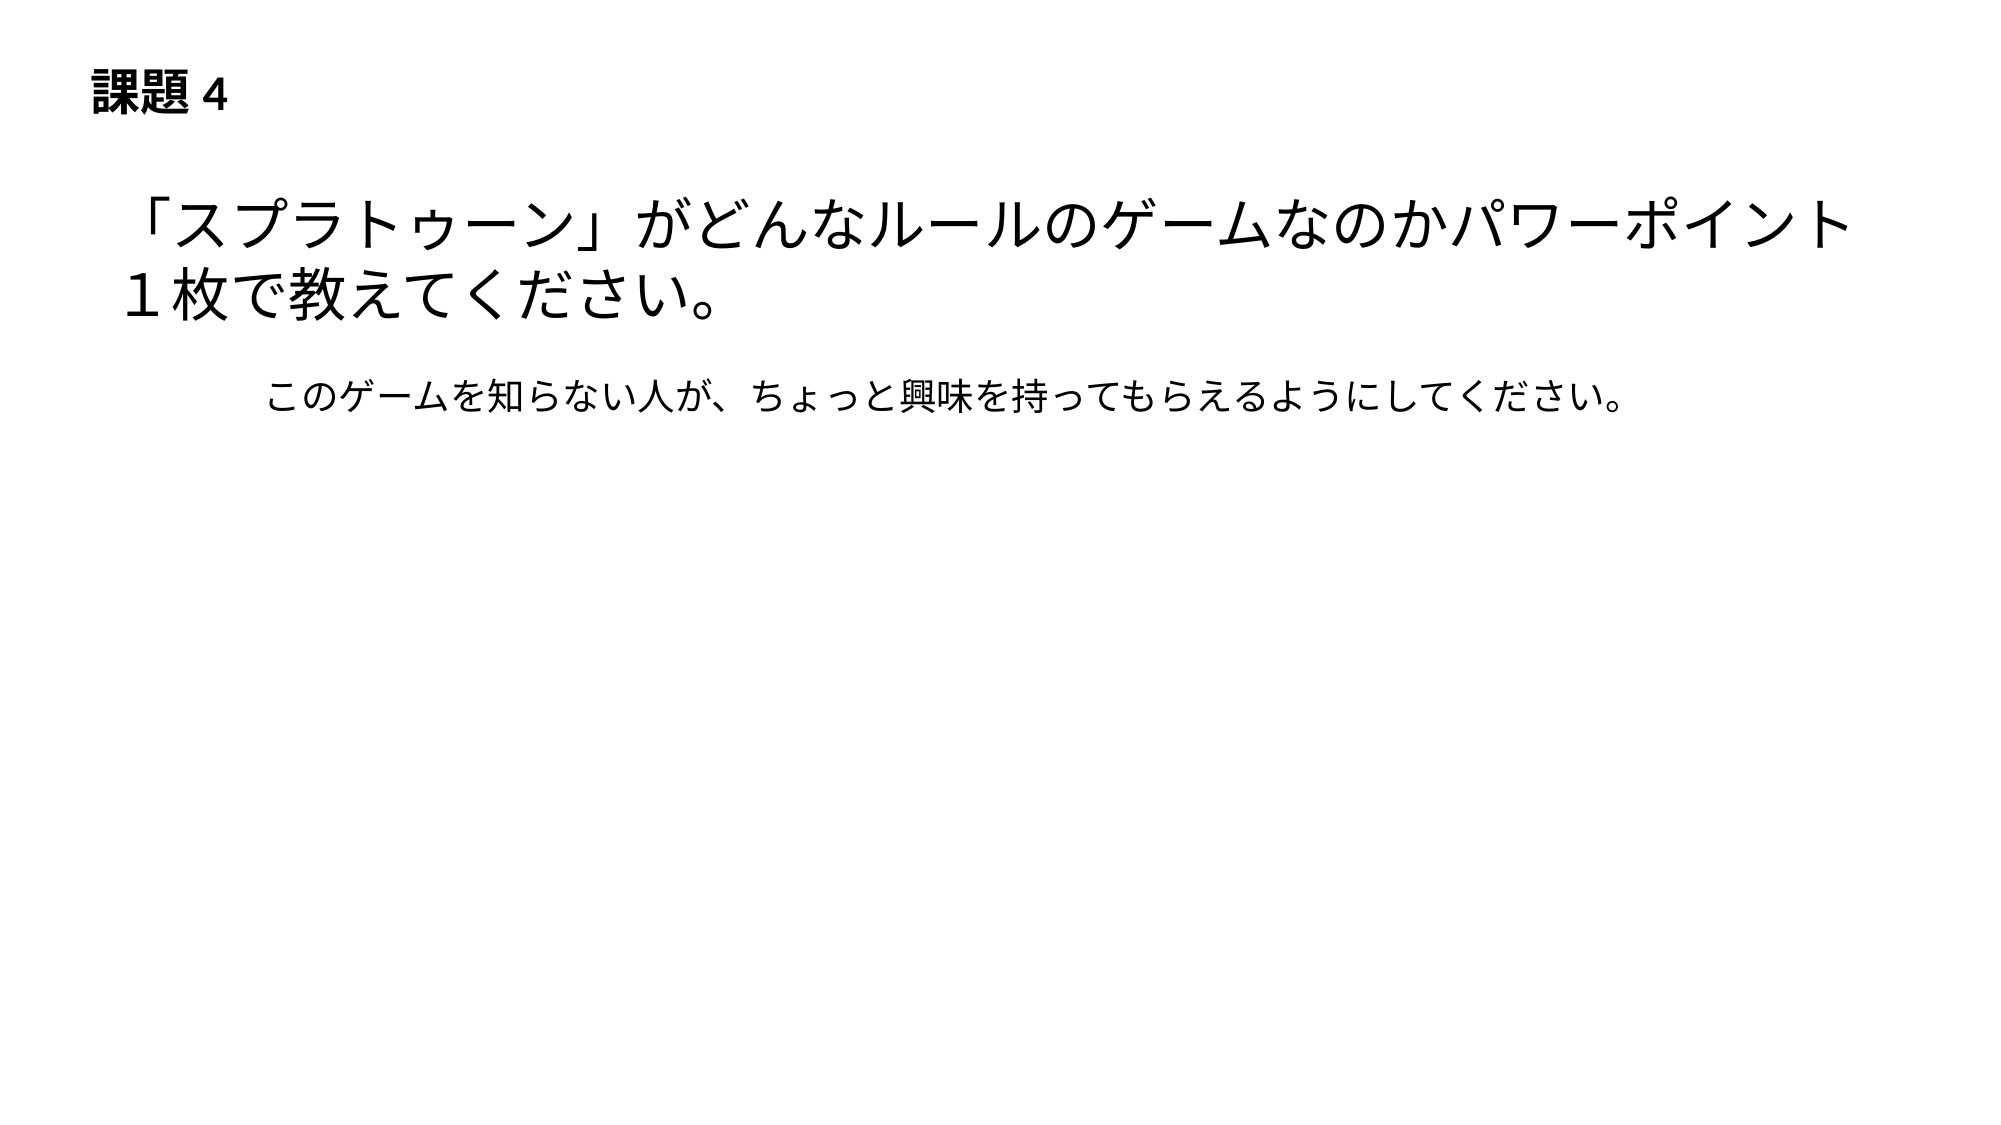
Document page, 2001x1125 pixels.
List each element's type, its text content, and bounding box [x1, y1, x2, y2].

text_box 課題4 [75, 53, 688, 189]
text_box 「スプラトゥーン」がどんなルールのゲームなのかパワーポイント １枚で教えてください。 このゲームを知らない人が、ちょっと興味を持ってもらえるようにしてください。 [98, 181, 1872, 476]
